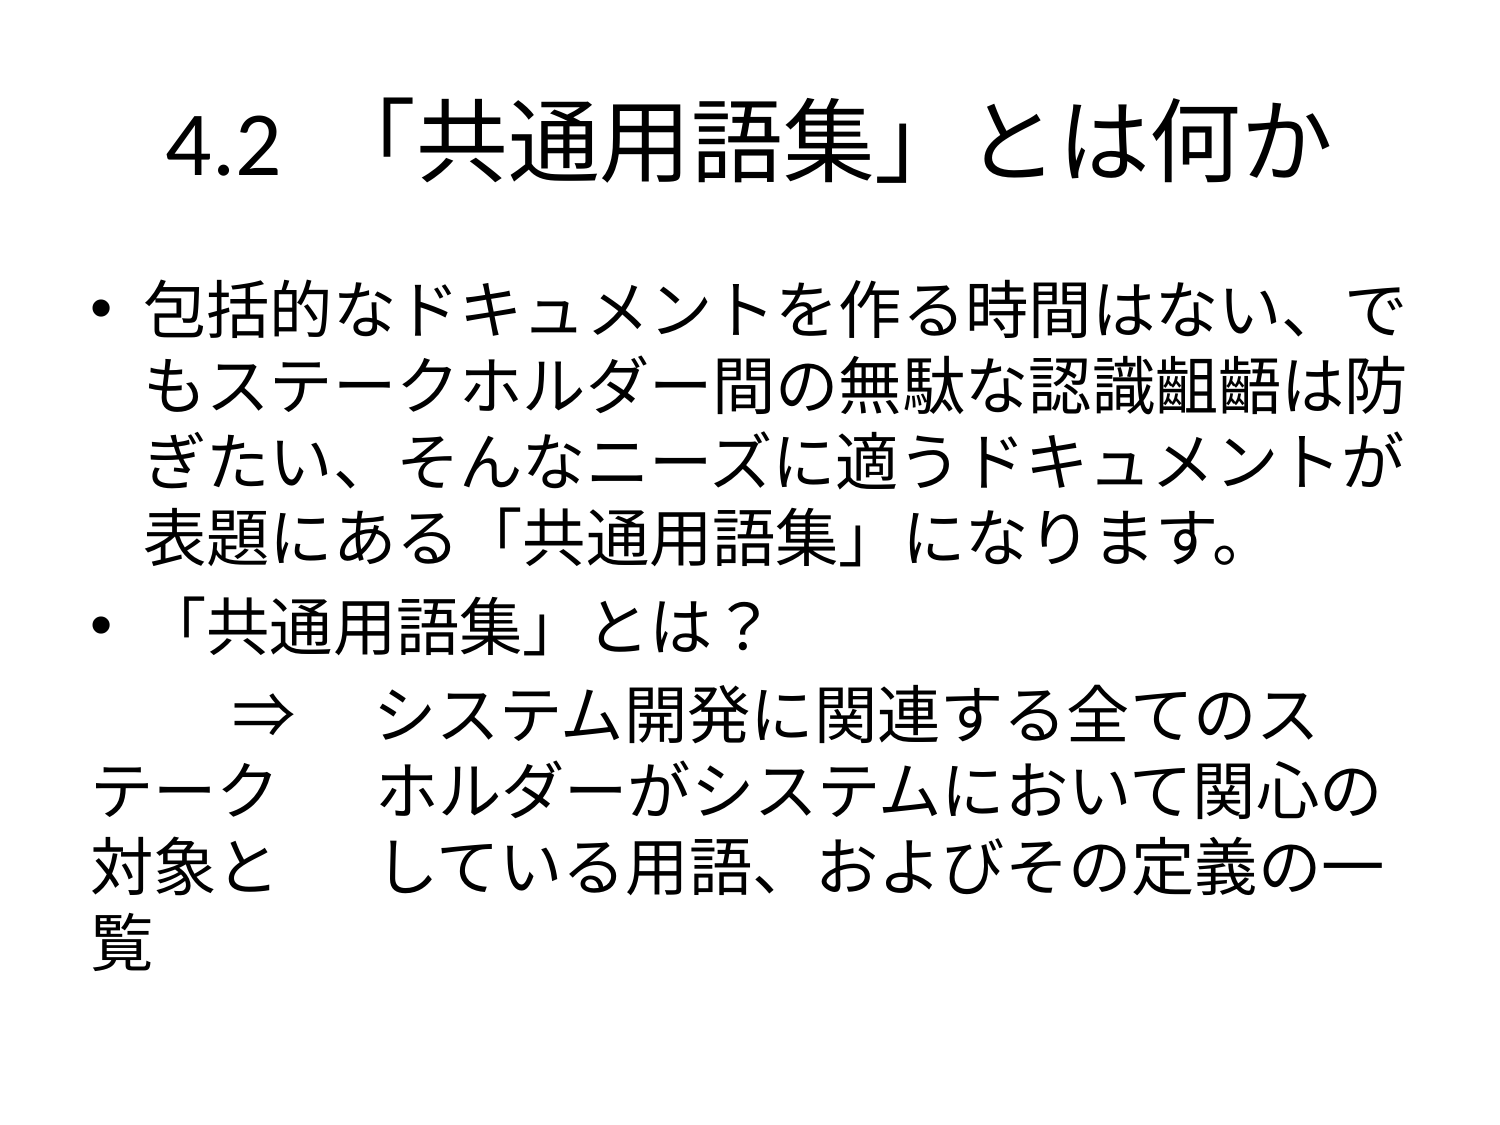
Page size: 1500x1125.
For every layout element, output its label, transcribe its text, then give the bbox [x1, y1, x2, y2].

list 包括的なドキュメントを作る時間はない、でもステークホルダー間の無駄な認識齟齬は防ぎたい、そんなニーズに適うドキュメントが表題にある「共通用語集」になります。 「共通用語集」とは？ ⇒ システム開発に関連する全てのステーク ホルダーがシステムにおいて関心の対象と している用語、およびその定義の一覧 [75, 262, 1425, 1005]
title 4.2 「共通用語集」とは何か [75, 45, 1425, 233]
